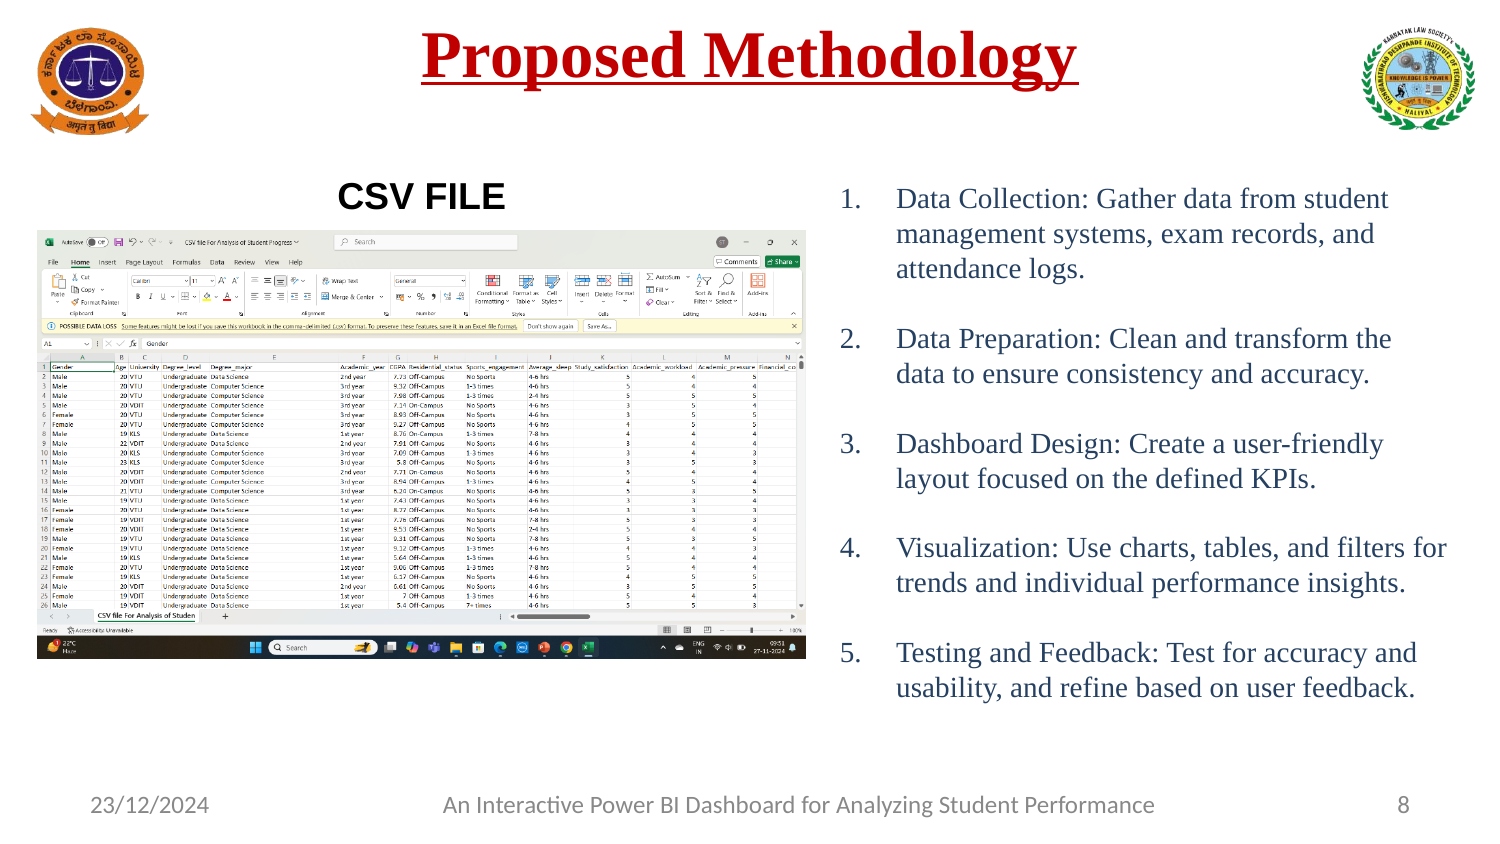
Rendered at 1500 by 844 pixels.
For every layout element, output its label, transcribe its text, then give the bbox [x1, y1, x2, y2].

title Proposed Methodology [416, 11, 1084, 92]
text_box Data Collection: Gather data from student management systems, exam records, and attendance logs. Data Preparation: Clean and transform the data to ensure consistency and accuracy. Dashboard Design: Create a user-friendly layout focused on the defined KPIs. Visualization: Use charts, tables, and filters for trends and individual performance insights. Testing and Feedback: Test for accuracy and usability, and refine based on user feedback. [825, 171, 1463, 711]
slide_number 8 [1390, 792, 1419, 844]
text_box An Interactive Power BI Dashboard for Analyzing Student Performance [436, 792, 1162, 819]
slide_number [87, 792, 214, 844]
picture [30, 27, 149, 135]
picture [37, 230, 807, 659]
text_box CSV FILE [184, 164, 660, 225]
picture [1361, 27, 1475, 130]
